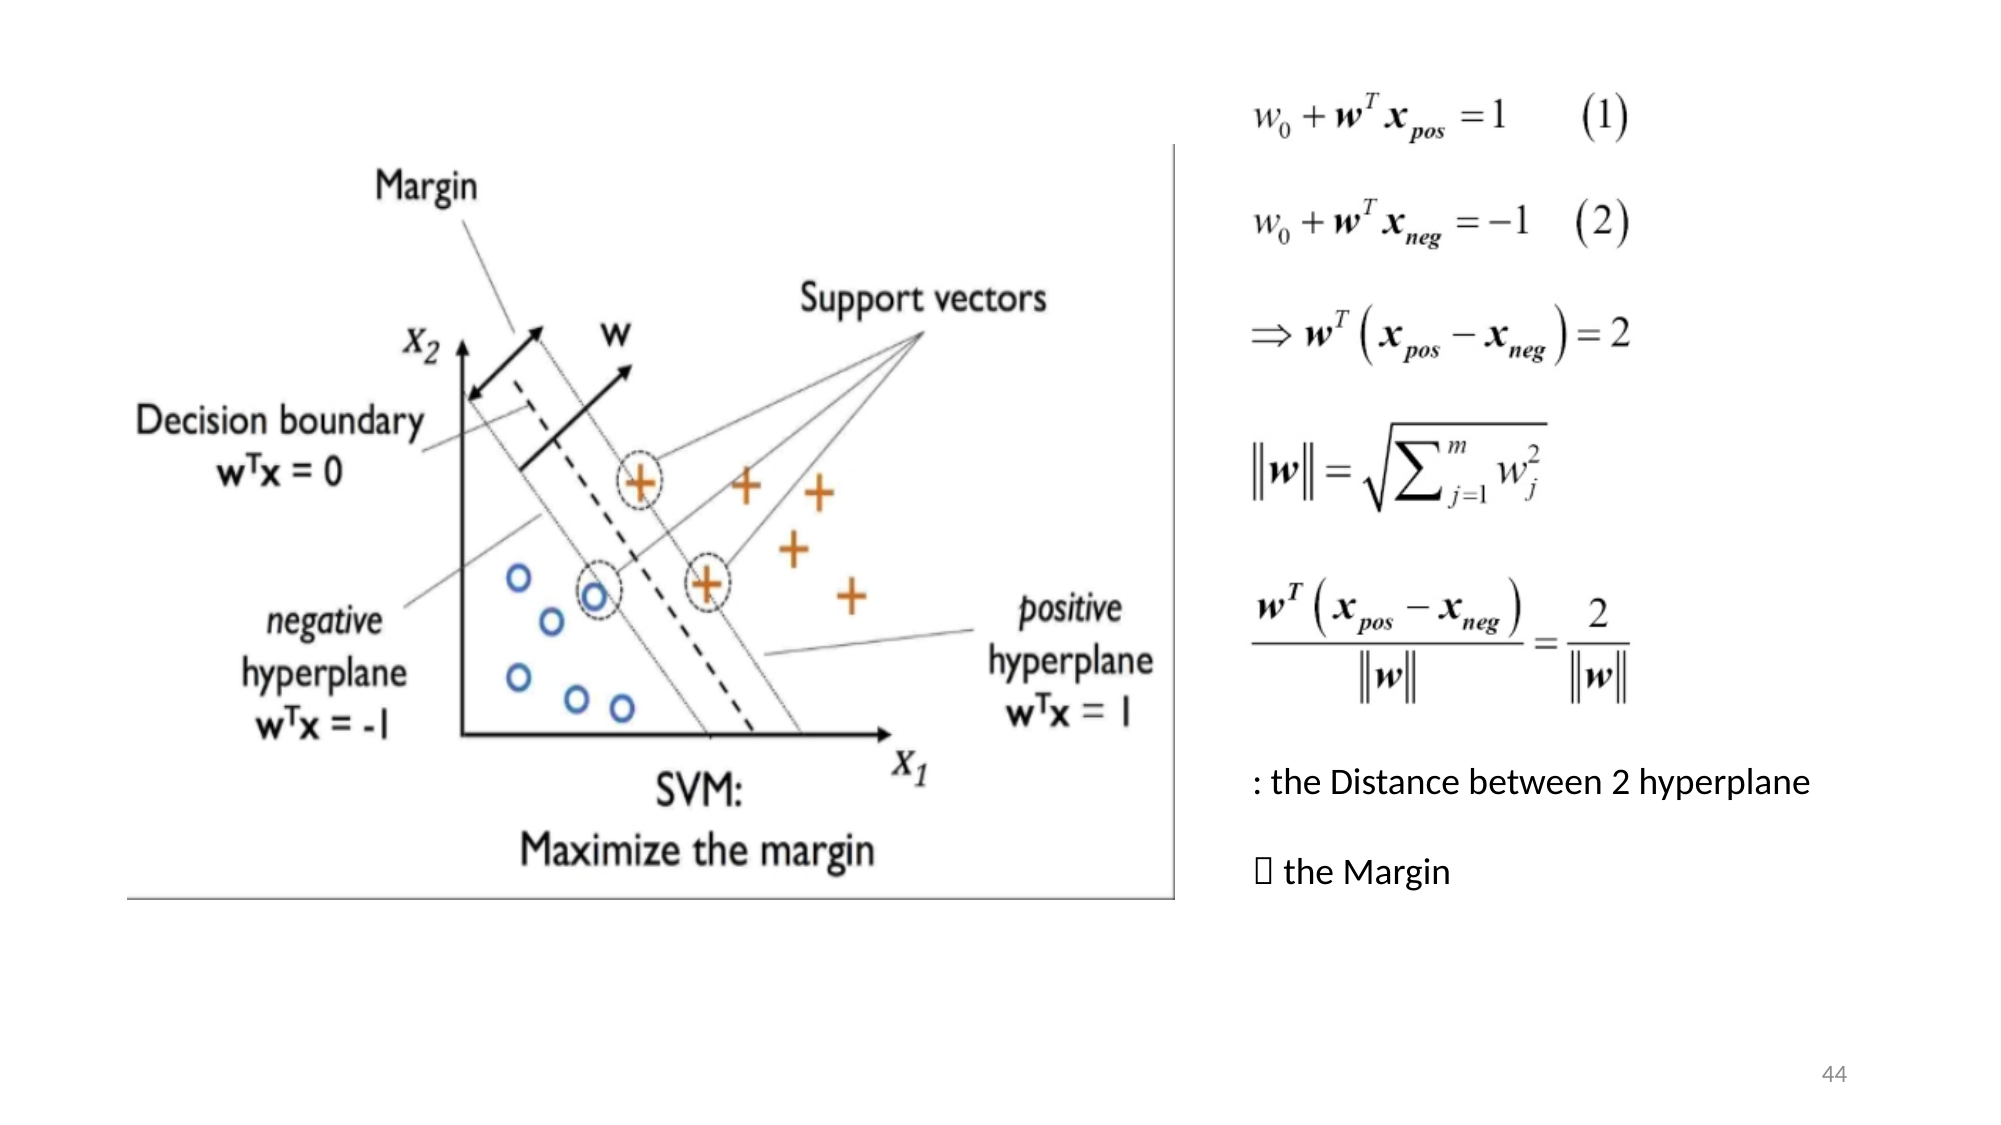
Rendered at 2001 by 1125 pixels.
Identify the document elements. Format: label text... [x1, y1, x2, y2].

text_box : the Distance between 2 hyperplane  the Margin [1237, 749, 1863, 900]
picture [127, 144, 1175, 900]
picture [1246, 82, 1638, 153]
picture [1246, 413, 1560, 523]
picture [1246, 569, 1638, 712]
picture [1246, 296, 1638, 376]
picture [1246, 188, 1638, 259]
slide_number 44 [1412, 1042, 1863, 1103]
